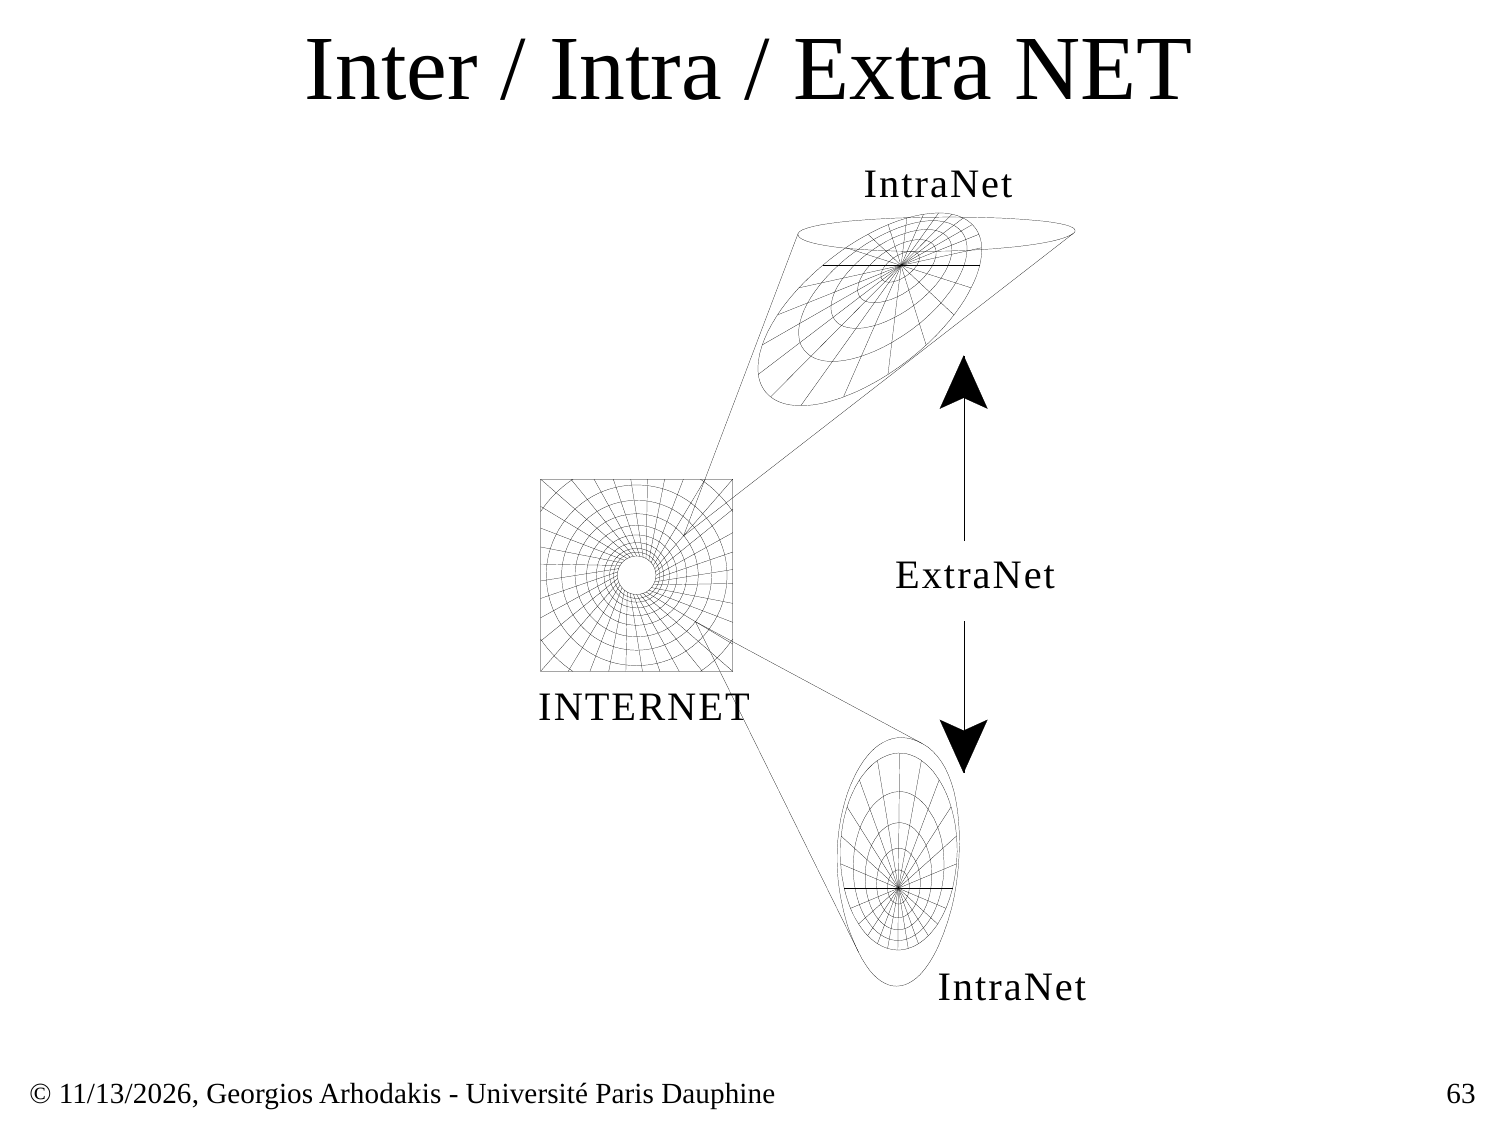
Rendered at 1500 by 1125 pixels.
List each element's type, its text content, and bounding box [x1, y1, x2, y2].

footer Georgios Arhodakis - Université Paris Dauphine [206, 1074, 1093, 1110]
title Inter / Intra / Extra NET [111, 0, 1387, 164]
slide_number 63 [1328, 1074, 1476, 1110]
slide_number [29, 1074, 206, 1110]
picture [462, 149, 1102, 1026]
